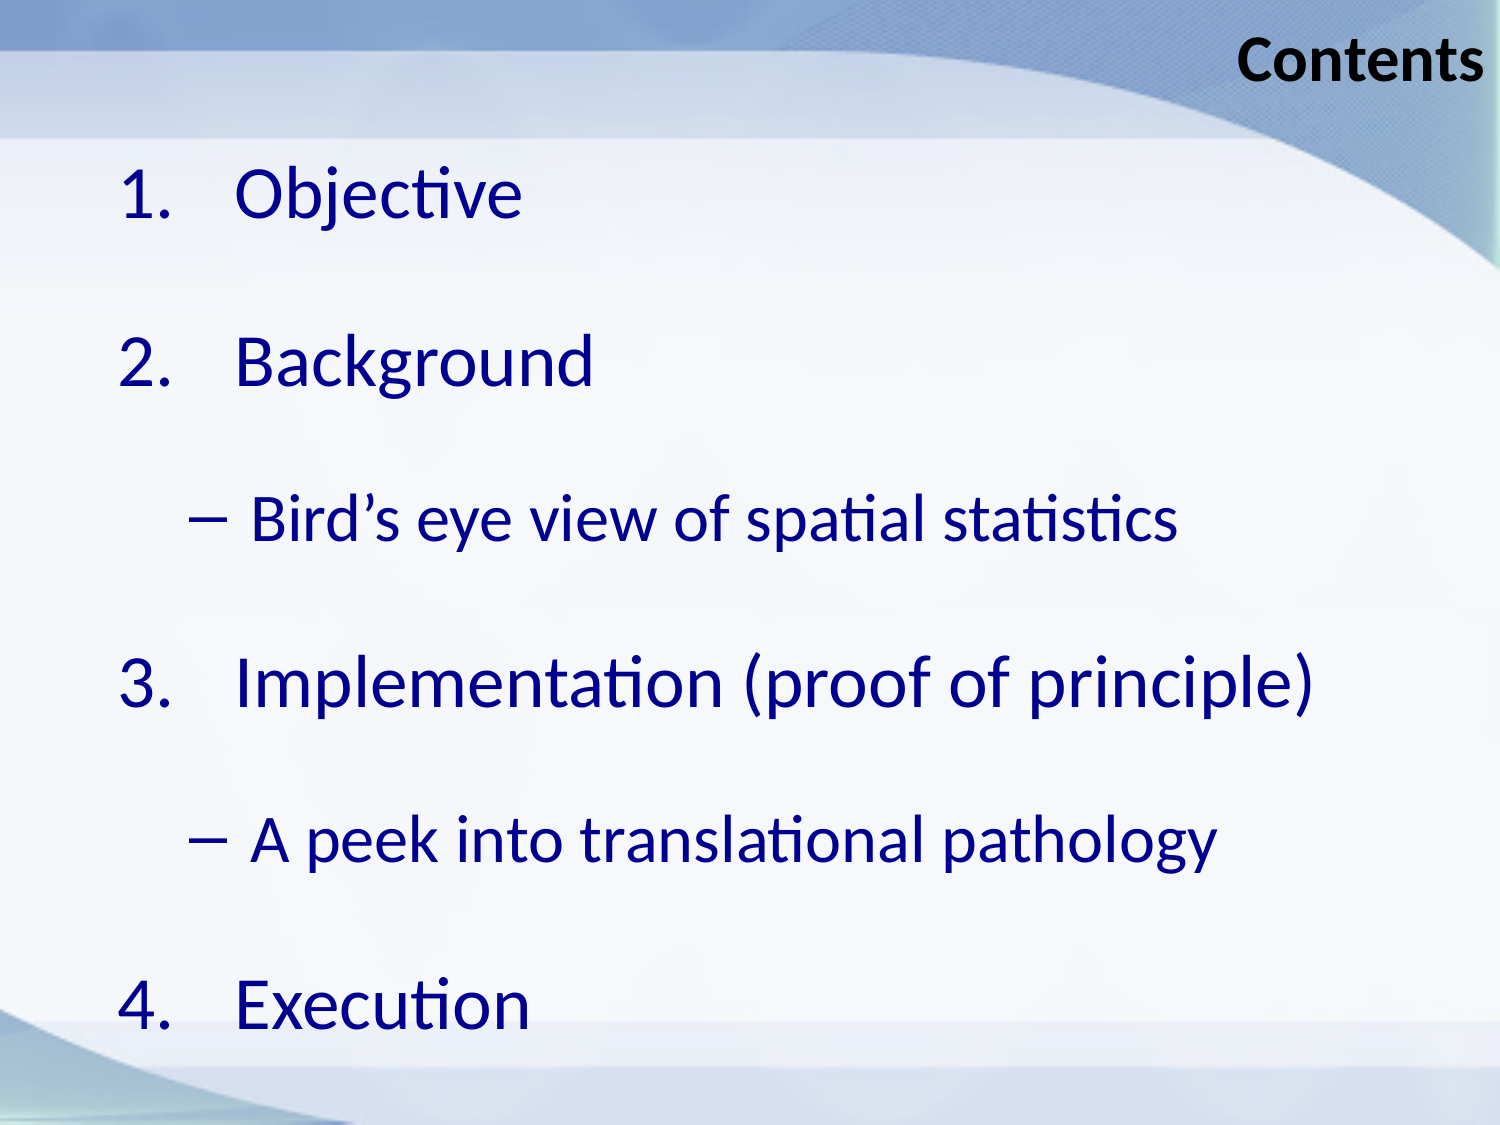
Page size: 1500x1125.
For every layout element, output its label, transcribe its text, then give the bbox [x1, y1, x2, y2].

list Objective Background Bird’s eye view of spatial statistics Implementation (proof of principle) A peek into translational pathology Execution [102, 72, 1412, 1074]
text_box Contents [1176, 7, 1500, 103]
